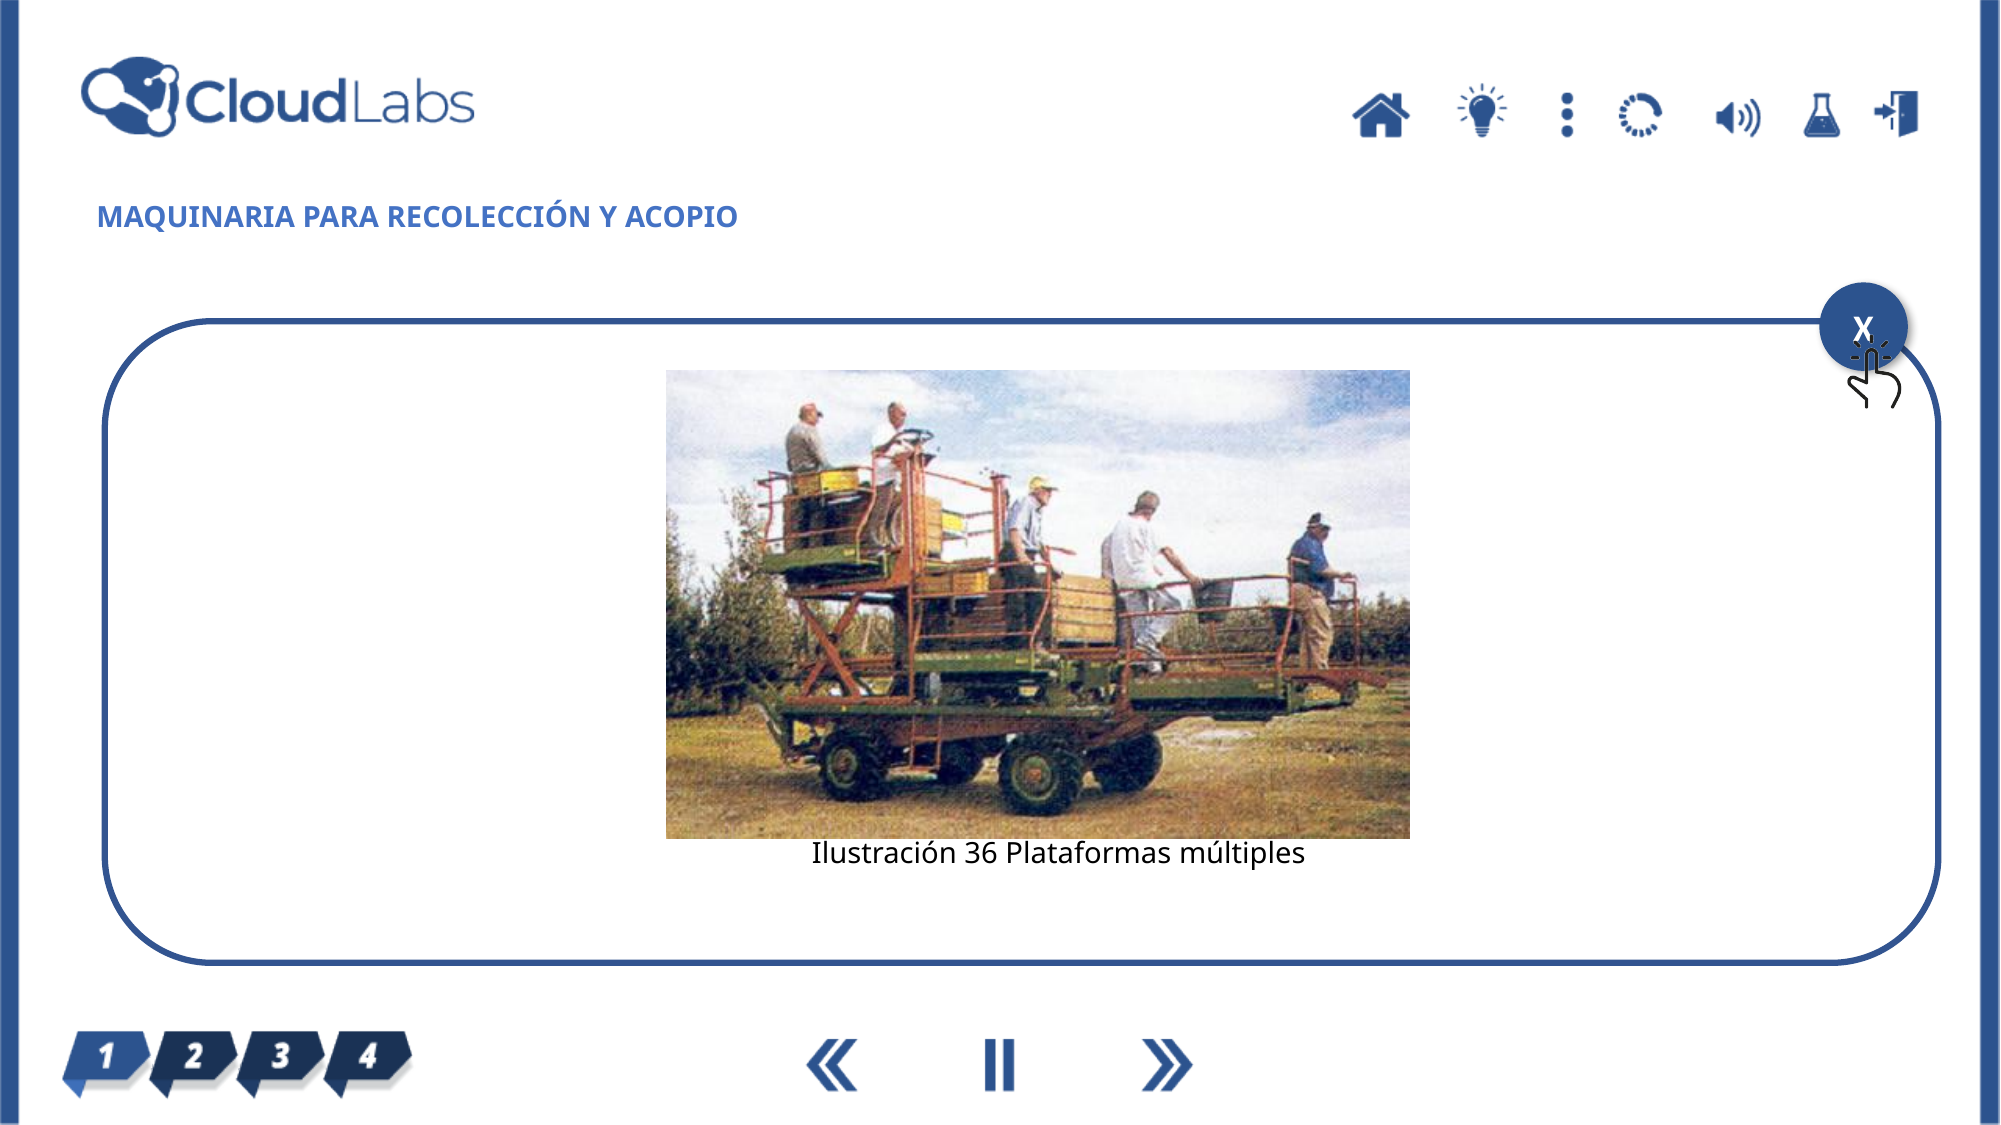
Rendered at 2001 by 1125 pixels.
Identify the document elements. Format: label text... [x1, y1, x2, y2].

text_box [103, 320, 1940, 964]
text_box Ilustración 36 Plataformas múltiples [789, 839, 1321, 877]
text_box X [1818, 281, 1909, 363]
text_box MAQUINARIA PARA RECOLECCIÓN Y ACOPIO [81, 155, 755, 241]
picture [0, 0, 2000, 1125]
